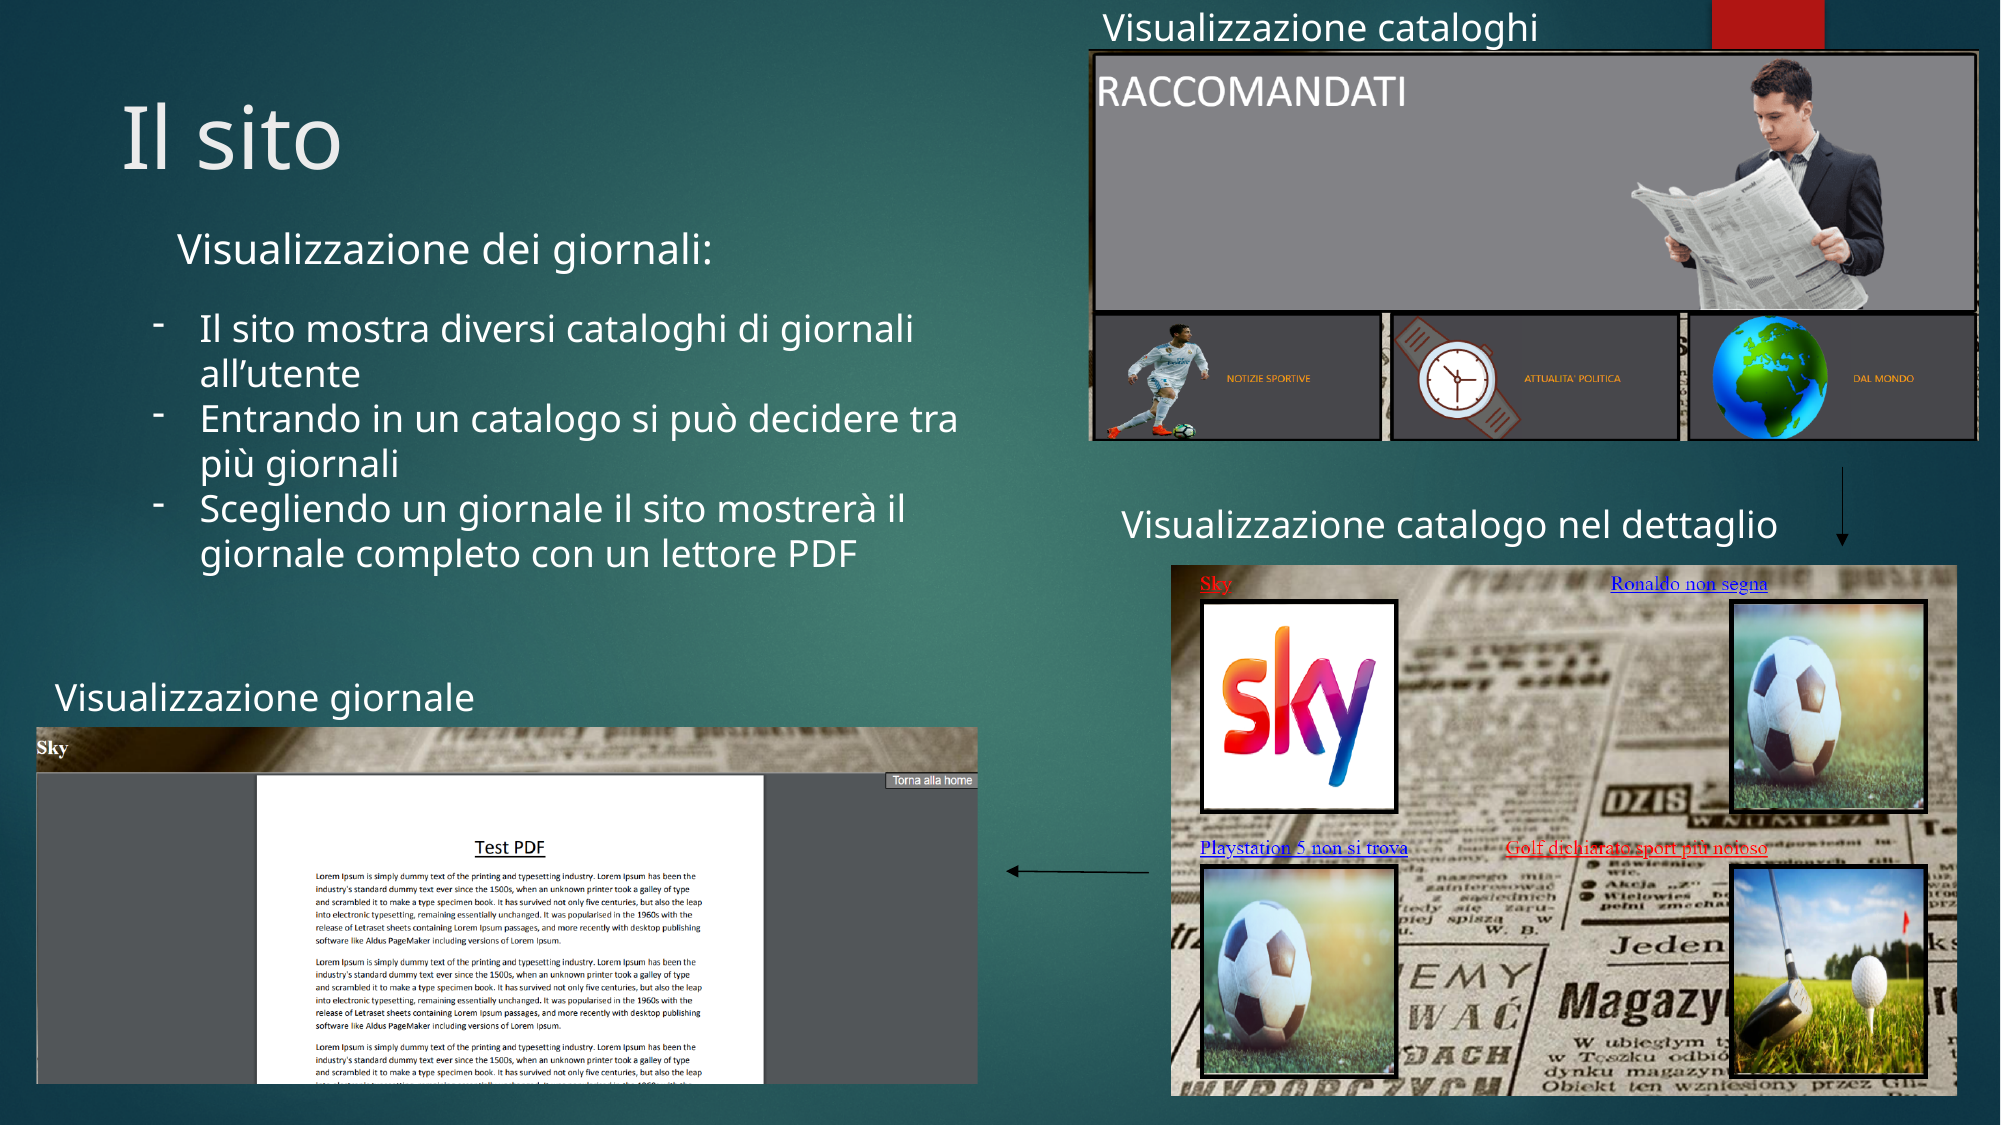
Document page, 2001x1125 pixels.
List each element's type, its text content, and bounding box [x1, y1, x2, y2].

text_box Visualizzazione catalogo nel dettaglio [1106, 493, 1795, 553]
picture [1088, 0, 1980, 442]
text_box Visualizzazione giornale [40, 666, 492, 725]
picture [0, 437, 978, 1125]
list Visualizzazione dei giornali: [162, 215, 928, 297]
text_box Il sito mostra diversi cataloghi di giornali all’utente Entrando in un catalogo si può decidere tra più giornali Scegliendo un giornale il sito mostrerà il giornale completo con un lettore PDF [137, 297, 1032, 583]
text_box Visualizzazione cataloghi [1088, 0, 1555, 48]
picture [1170, 565, 1958, 1125]
title Il sito [106, 74, 1082, 304]
